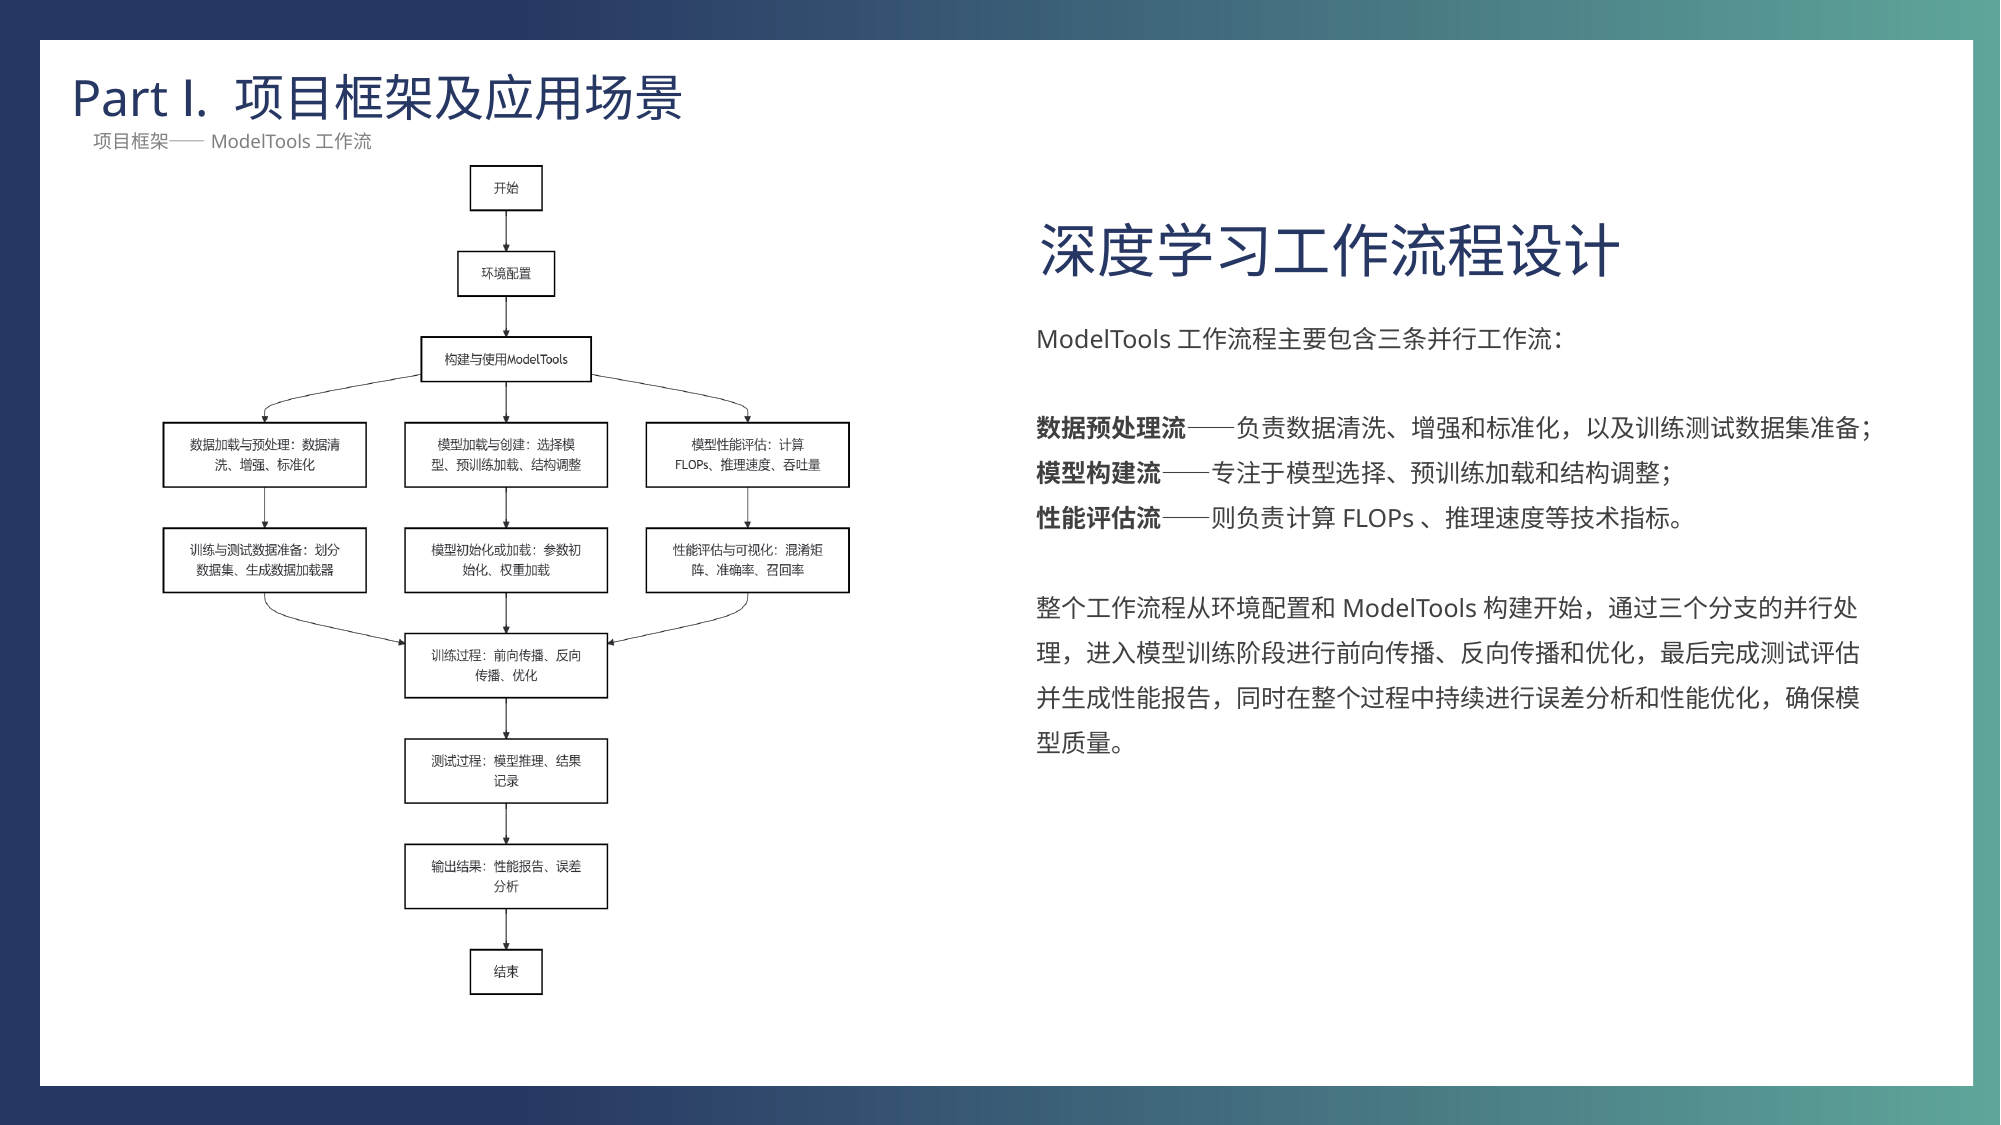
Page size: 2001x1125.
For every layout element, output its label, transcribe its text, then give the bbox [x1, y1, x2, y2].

picture [156, 159, 855, 1001]
text_box 项目框架——ModelTools工作流 [79, 122, 387, 160]
text_box Part Ⅰ. 项目框架及应用场景 [56, 58, 700, 134]
text_box ModelTools工作流程主要包含三条并行工作流： 数据预处理流——负责数据清洗、增强和标准化，以及训练测试数据集准备； 模型构建流——专注于模型选择、预训练加载和结构调整； 性能评估流——则负责计算FLOPs、推理速度等技术指标。 整个工作流程从环境配置和ModelTools构建开始，通过三个分支的并行处理，进入模型训练阶段进行前向传播、反向传播和优化，最后完成测试评估并生成性能报告，同时在整个过程中持续进行误差分析和性能优化，确保模型质量。 [1021, 300, 1888, 765]
text_box 深度学习工作流程设计 [1024, 207, 1638, 292]
